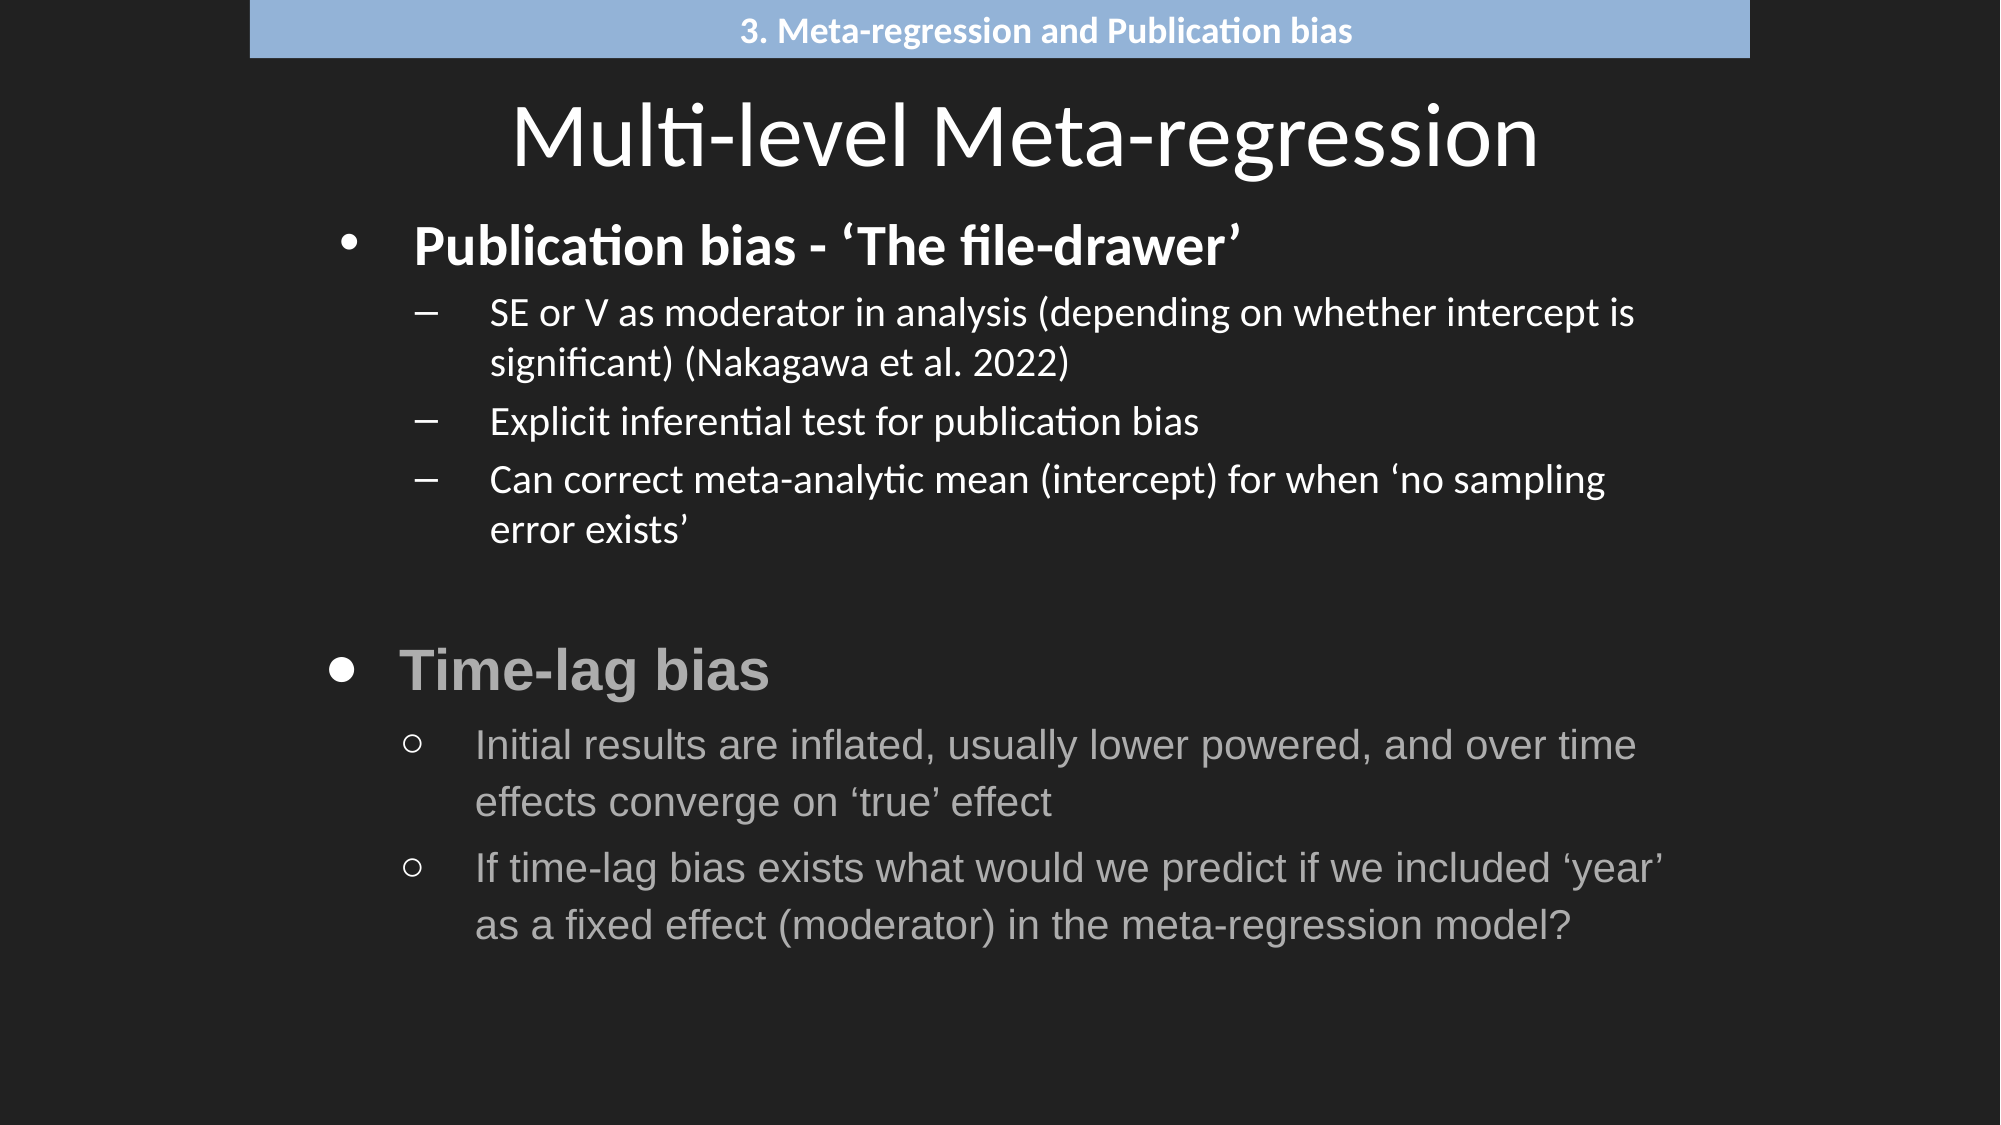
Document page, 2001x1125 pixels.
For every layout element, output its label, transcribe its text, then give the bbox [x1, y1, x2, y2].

text_box Publication bias - ‘The file-drawer’ SE or V as moderator in analysis (depending on whether intercept is significant) (Nakagawa et al. 2022) Explicit inferential test for publication bias Can correct meta-analytic mean (intercept) for when ‘no sampling error exists’ [324, 199, 1706, 558]
text_box Multi-level Meta-regression [479, 36, 1573, 199]
list Time-lag bias Initial results are inflated, usually lower powered, and over time effects converge on ‘true’ effect If time-lag bias exists what would we predict if we included ‘year’ as a fixed effect (moderator) in the meta-regression model? [309, 613, 1691, 886]
text_box 3. Meta-regression and Publication bias [249, 0, 1750, 59]
